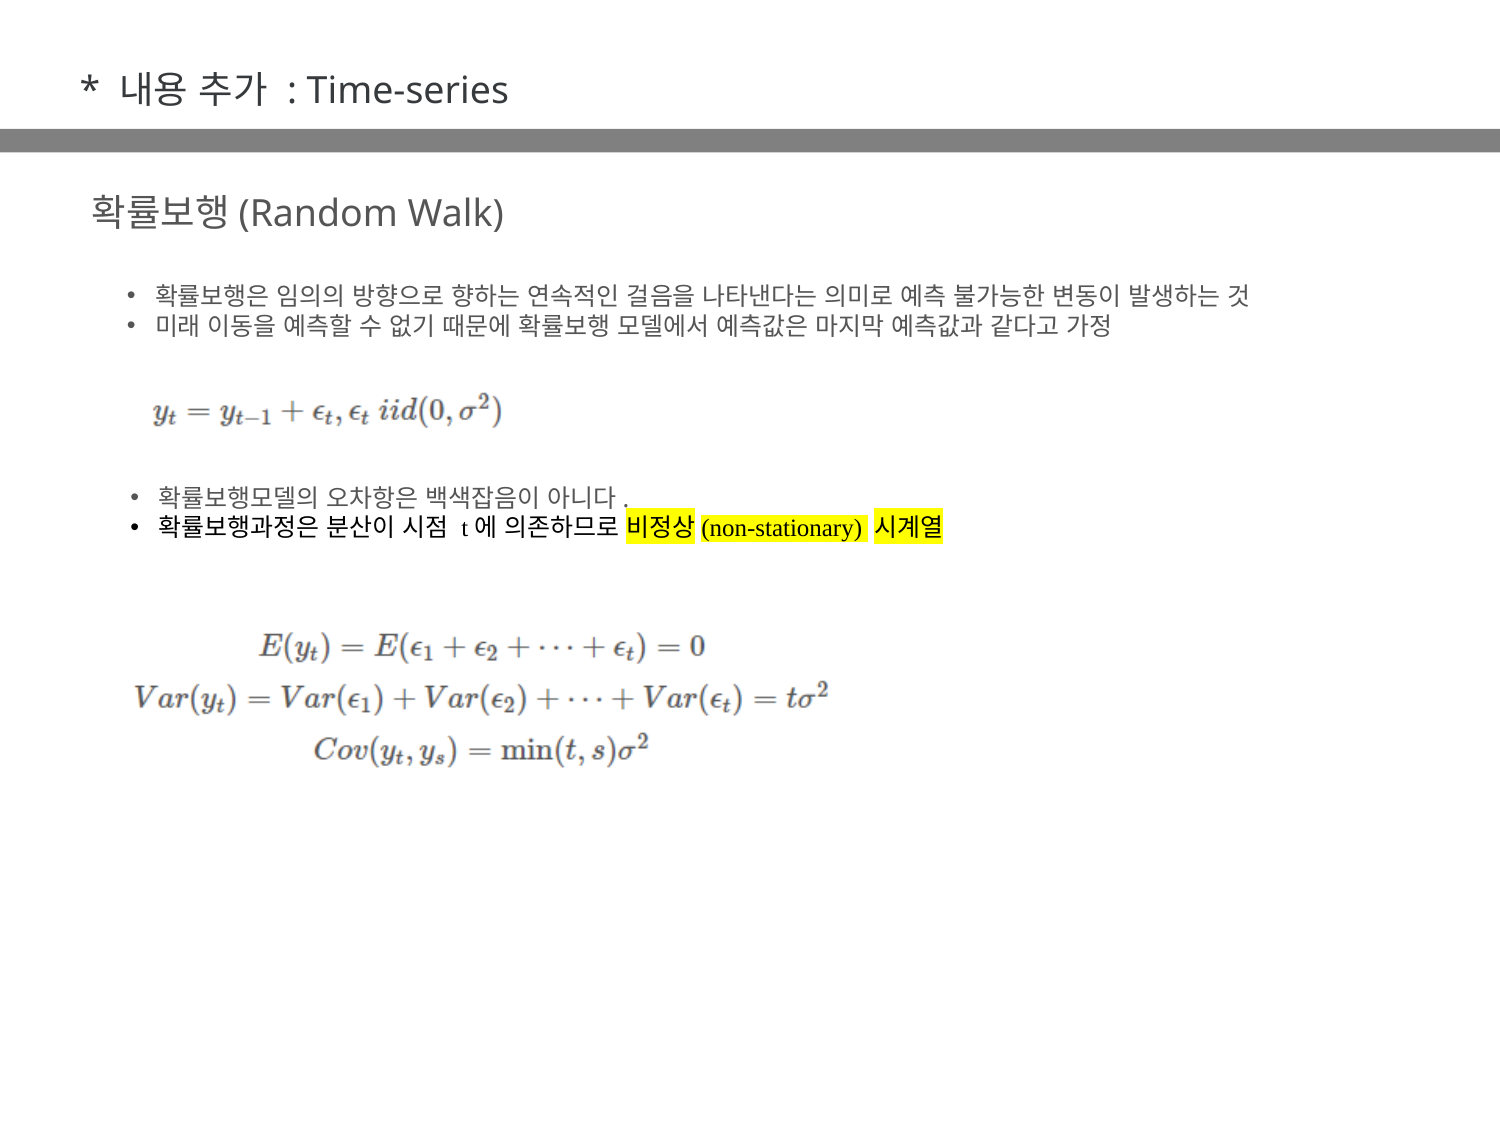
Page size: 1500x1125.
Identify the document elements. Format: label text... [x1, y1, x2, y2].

picture [127, 368, 527, 450]
text_box [0, 128, 1500, 153]
text_box 확률보행은 임의의 방향으로 향하는 연속적인 걸음을 나타낸다는 의미로 예측 불가능한 변동이 발생하는 것 미래 이동을 예측할 수 없기 때문에 확률보행 모델에서 예측값은 마지막 예측값과 같다고 가정 [112, 272, 1423, 348]
text_box 확률보행모델의 오차항은 백색잡음이 아니다. 확률보행과정은 분산이 시점 t에 의존하므로 비정상(non-stationary) 시계열 [115, 474, 1360, 550]
text_box * 내용 추가 : Time-series [64, 58, 727, 119]
picture [111, 609, 840, 778]
text_box 확률보행(Random Walk) [76, 181, 519, 242]
text_box [22, 46, 1195, 129]
